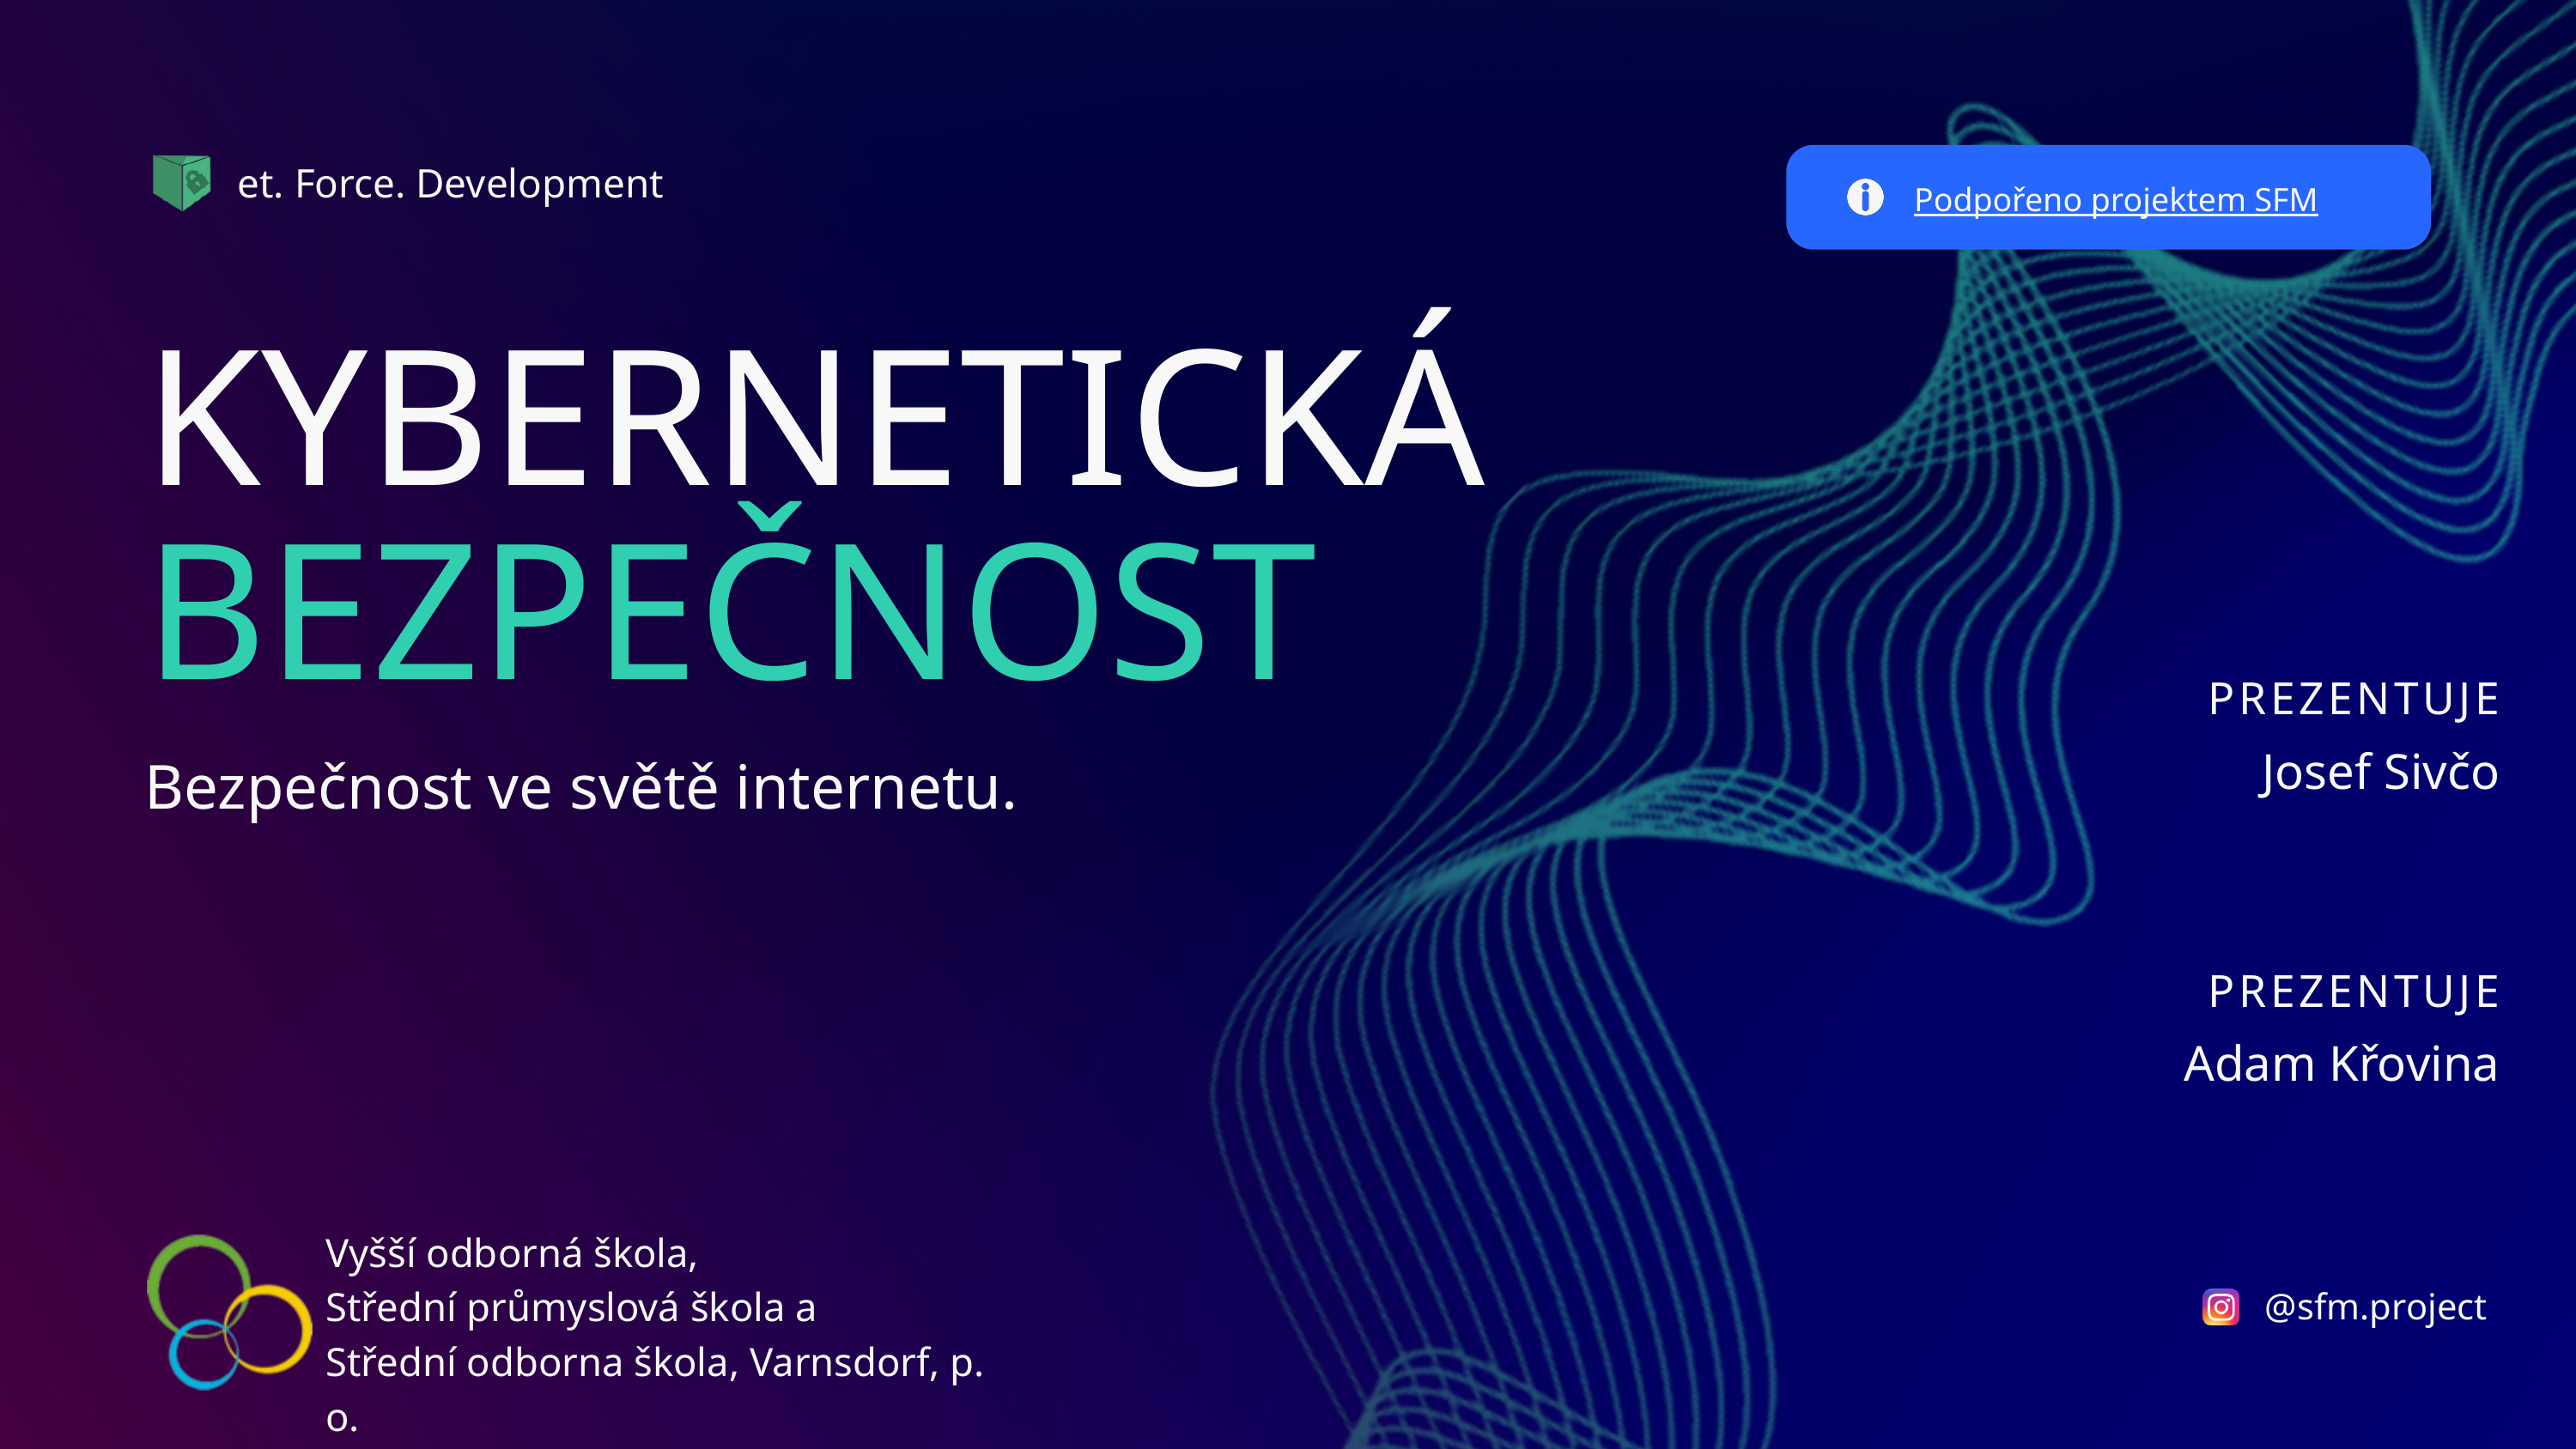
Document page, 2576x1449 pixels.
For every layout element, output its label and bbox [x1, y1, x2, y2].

picture [0, 0, 2576, 1449]
text_box [1786, 144, 2432, 250]
text_box [1909, 668, 2500, 1283]
